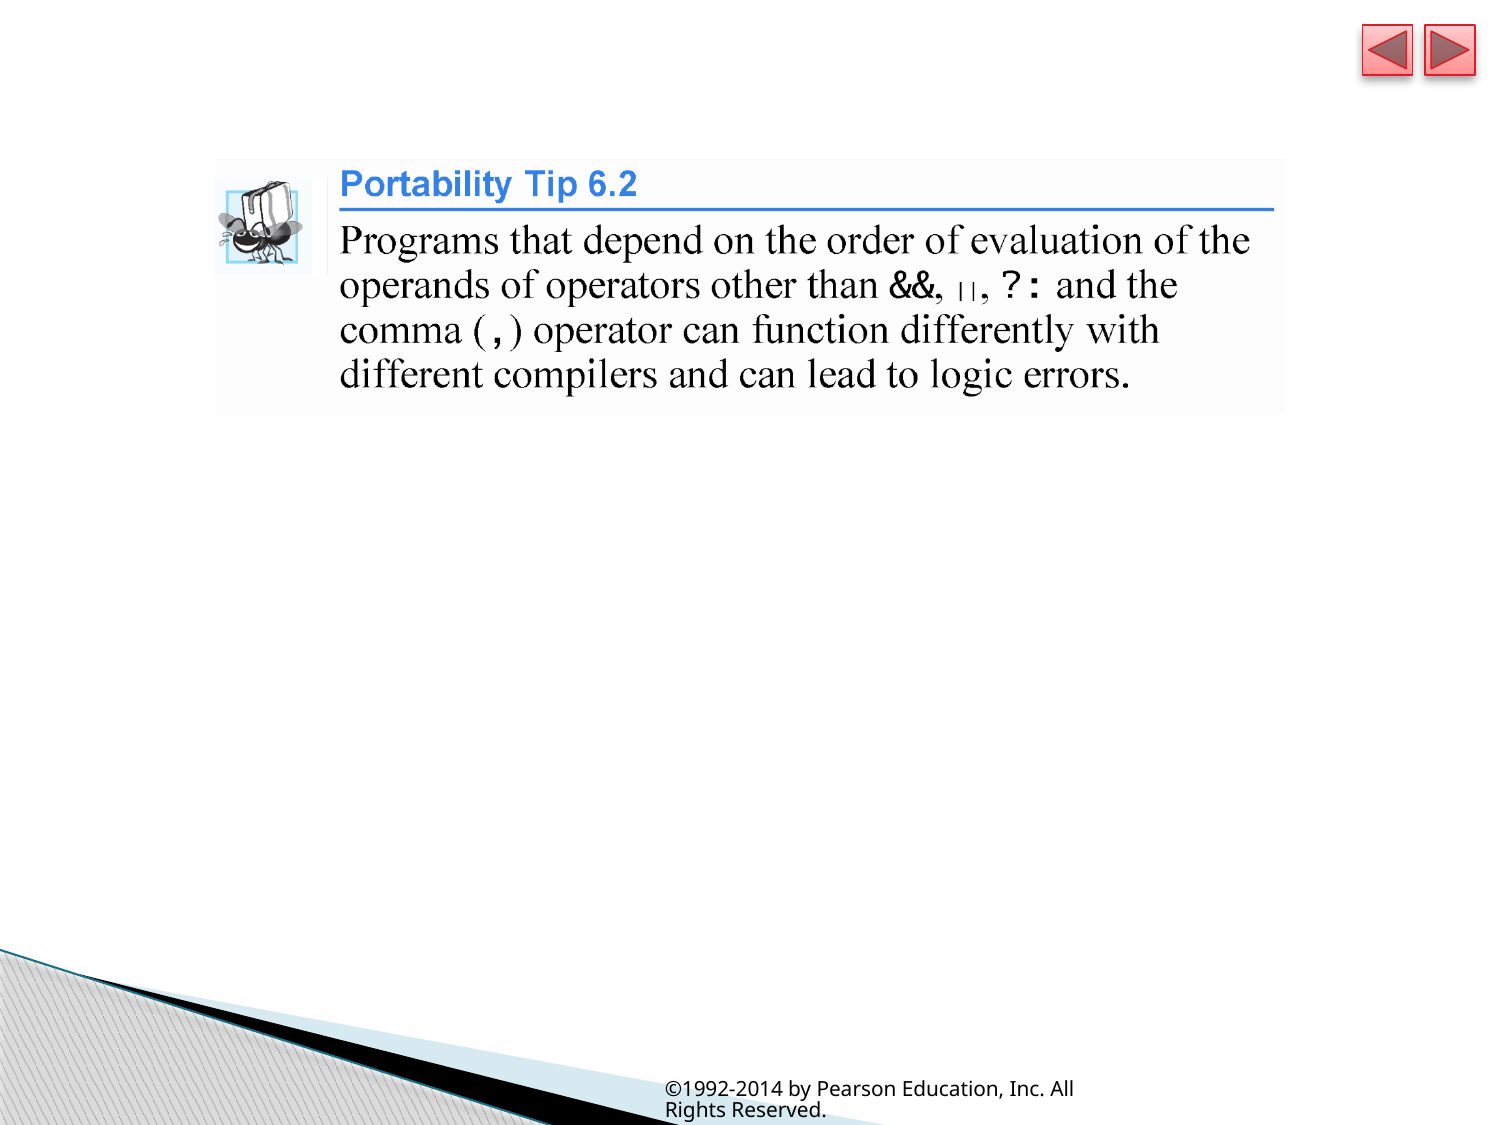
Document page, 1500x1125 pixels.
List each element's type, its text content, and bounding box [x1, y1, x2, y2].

footer ©1992-2014 by Pearson Education, Inc. All Rights Reserved. [650, 1051, 1105, 1112]
picture [0, 106, 1500, 1018]
